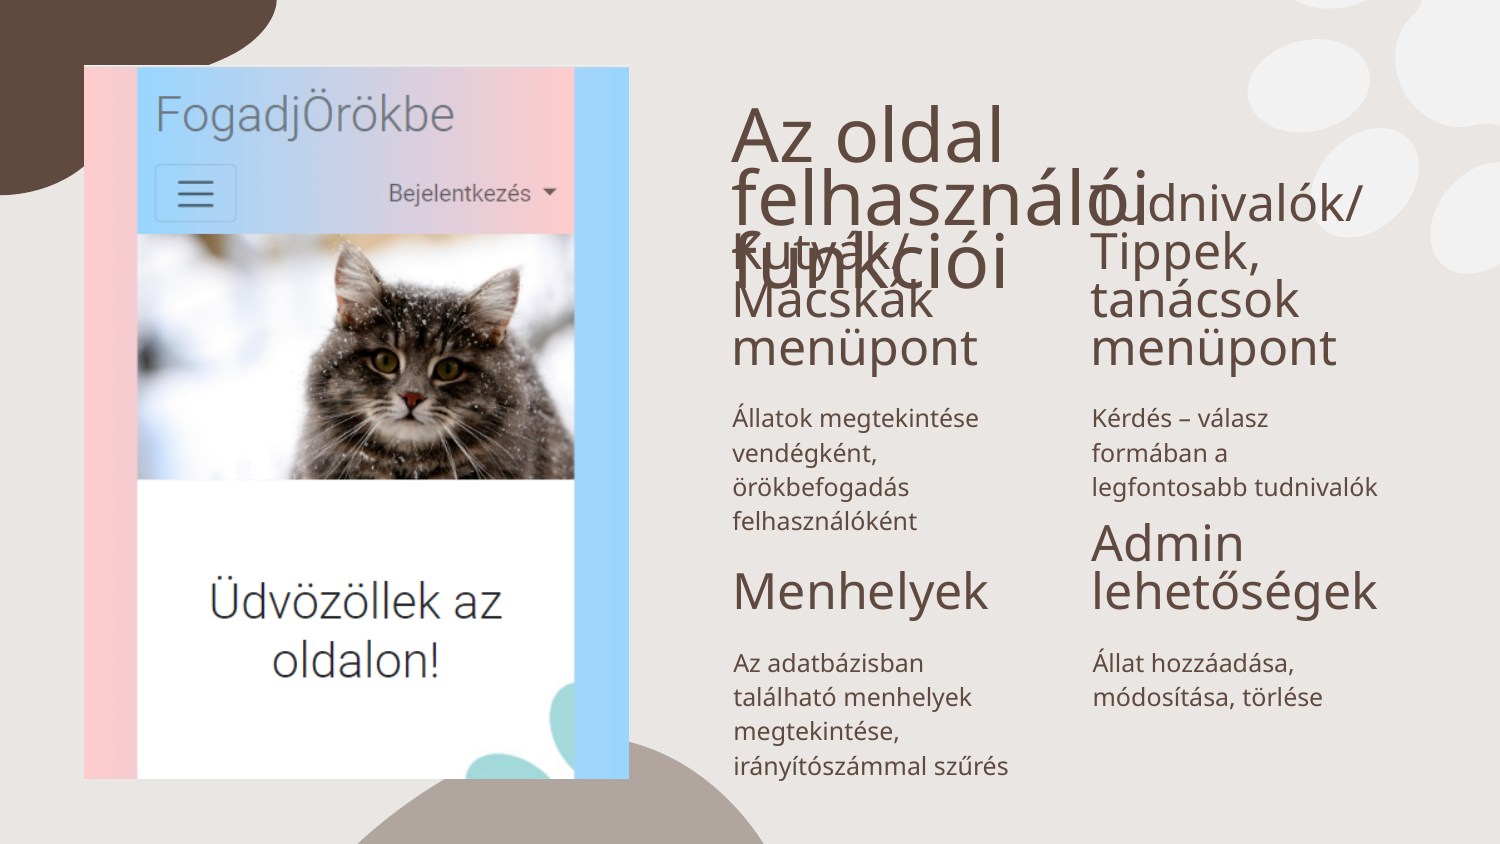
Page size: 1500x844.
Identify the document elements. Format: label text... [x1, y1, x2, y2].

title Az oldal felhasználói funkciói [716, 97, 1223, 208]
subtitle Állat hozzáadása, módosítása, törlése [1077, 627, 1404, 760]
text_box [1228, 0, 1500, 249]
subtitle Kutyák/Macskák menüpont [716, 315, 1043, 391]
text_box [0, 0, 277, 196]
text_box [357, 742, 764, 844]
subtitle Tudnivalók/ Tippek, tanácsok menüpont [1075, 315, 1402, 391]
subtitle Állatok megtekintése vendégként, örökbefogadás felhasználóként [717, 383, 1044, 516]
subtitle Admin lehetőségek [1076, 559, 1403, 635]
subtitle Az adatbázisban található menhelyek megtekintése, irányítószámmal szűrés [718, 627, 1045, 760]
subtitle Menhelyek [717, 559, 1044, 635]
picture [84, 65, 629, 779]
subtitle Kérdés – válasz formában a legfontosabb tudnivalók [1076, 383, 1403, 516]
